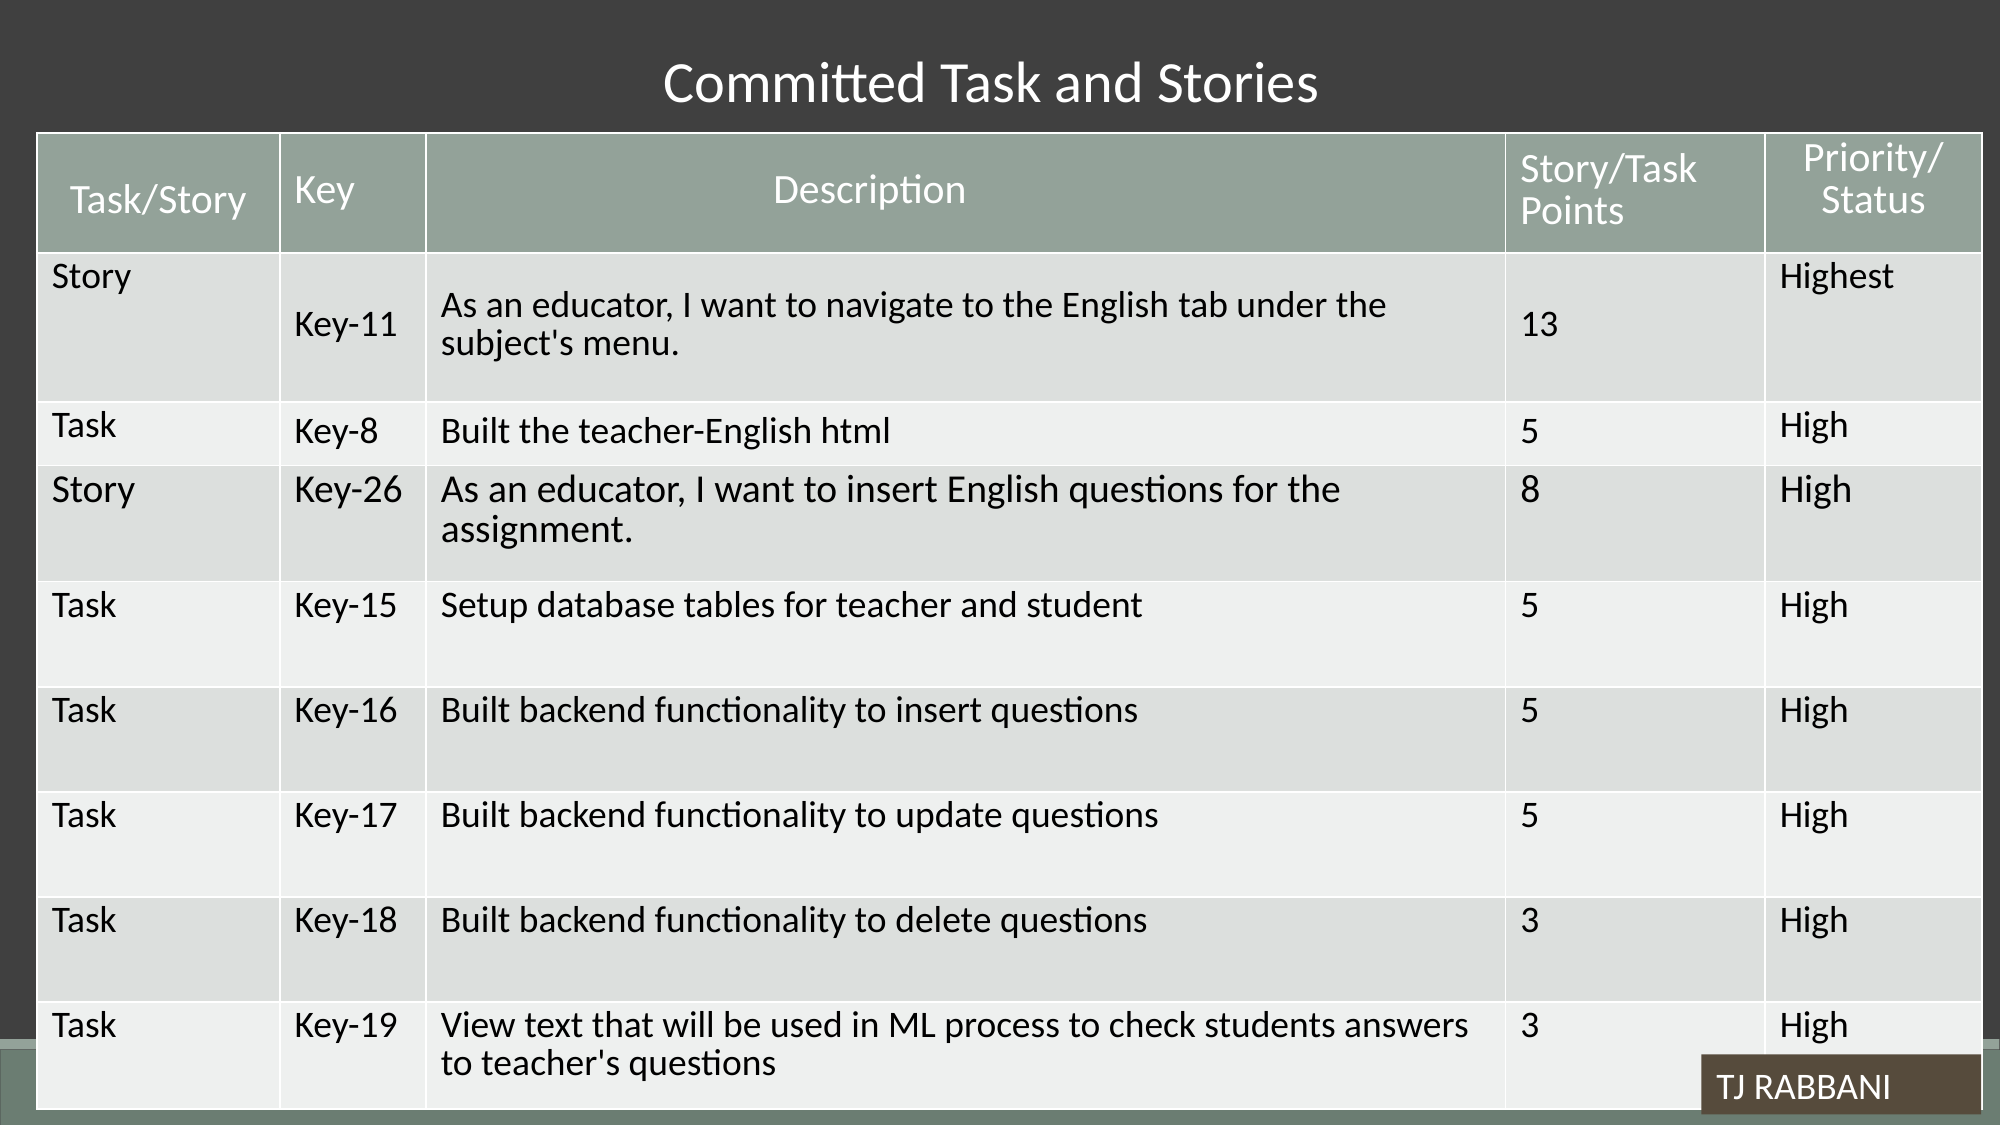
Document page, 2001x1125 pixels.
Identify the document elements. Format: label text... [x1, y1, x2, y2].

table_cell 5 [1506, 688, 1764, 791]
table_cell 3 [1506, 898, 1764, 1001]
table_cell Task​ [38, 403, 279, 465]
table_header Description [427, 134, 1505, 252]
table_cell Key-18 [281, 898, 425, 1001]
table_cell Task [38, 688, 279, 791]
table_cell As an educator, I want to insert English questions for the assignment. [427, 466, 1505, 581]
table_cell High [1766, 898, 1981, 1001]
table_cell View text that will be used in ML process to check students answers to teacher's questions [427, 1003, 1505, 1108]
table_cell 5 [1506, 582, 1764, 686]
table_cell Task​ [38, 1003, 279, 1108]
table_cell 5 [1506, 403, 1764, 465]
table_cell High [1766, 582, 1981, 686]
table_cell High [1766, 793, 1981, 896]
table_cell Key-17 [281, 793, 425, 896]
table_cell High [1766, 403, 1981, 465]
table_cell 13 [1506, 254, 1764, 401]
table_cell Built the teacher-English html [427, 403, 1505, 465]
table_cell Key-19 [281, 1003, 425, 1108]
table_header ​Priority​/Status [1766, 134, 1981, 252]
table_cell Setup database tables for teacher and student [427, 582, 1505, 686]
table_cell Task [38, 582, 279, 686]
text_box Committed Task and Stories [648, 36, 1466, 167]
table_header Story/Task Points​ [1506, 134, 1764, 252]
table_cell High [1766, 1003, 1981, 1054]
table_cell As an educator, I want to navigate to the English tab under the subject's menu. [427, 254, 1505, 401]
table_cell High [1766, 466, 1981, 581]
table_cell Key-26 [281, 466, 425, 581]
table_cell 8 [1506, 466, 1764, 581]
table_cell Key-11 [281, 254, 425, 401]
table_cell Highest [1766, 254, 1981, 401]
table_header ​ Task/Story​ [38, 134, 279, 252]
table_cell 5 [1506, 793, 1764, 896]
table_cell High [1766, 688, 1981, 791]
table_header Key​ [281, 134, 425, 252]
table_cell Task​ [38, 793, 279, 896]
table_cell Key-15 [281, 582, 425, 686]
table_cell Story​ [38, 254, 279, 401]
table_cell Story​​ [38, 466, 279, 581]
table_cell Key-16 [281, 688, 425, 791]
table_cell Task​ [38, 898, 279, 1001]
table_cell Built backend functionality to update questions [427, 793, 1505, 896]
table_cell Built backend functionality to delete questions [427, 898, 1505, 1001]
table_cell ​3 [1506, 1003, 1764, 1108]
text_box TJ RABBANI [1701, 1054, 1982, 1115]
table_cell Built backend functionality to insert questions [427, 688, 1505, 791]
table_cell Key-8 [281, 403, 425, 465]
